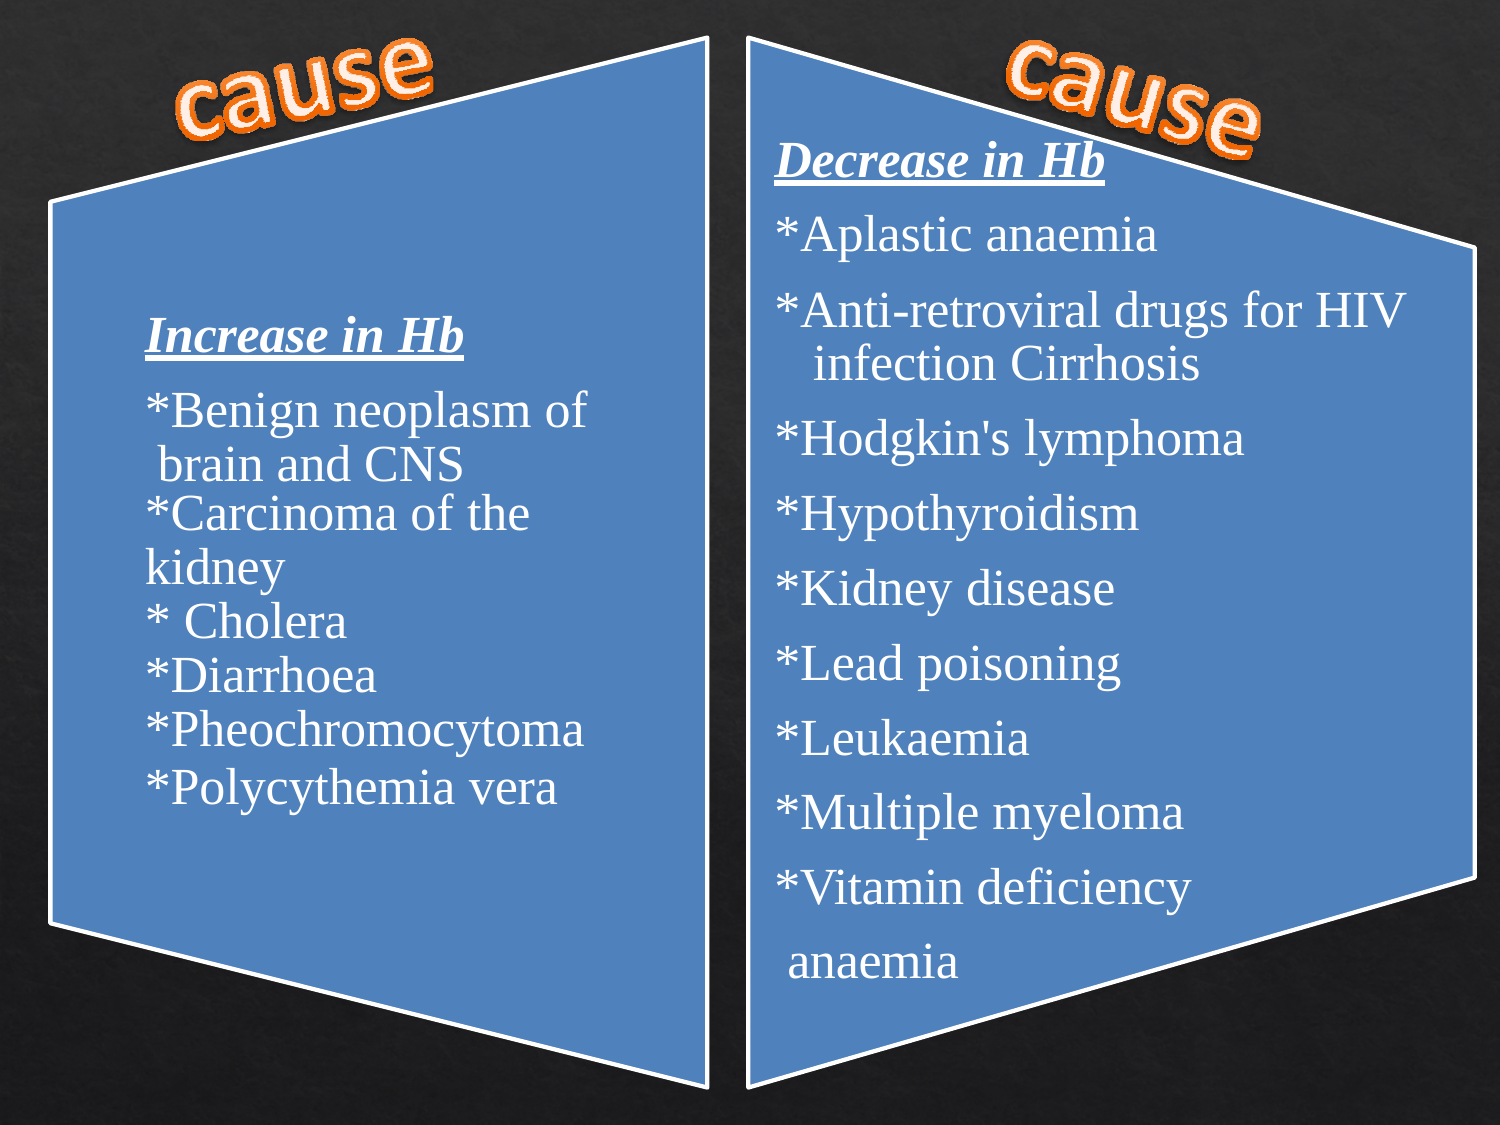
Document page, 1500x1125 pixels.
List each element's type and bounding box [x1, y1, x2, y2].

text_box [997, 38, 1267, 172]
text_box [746, 35, 1478, 1090]
text_box [47, 35, 710, 1090]
text_box [169, 35, 442, 153]
